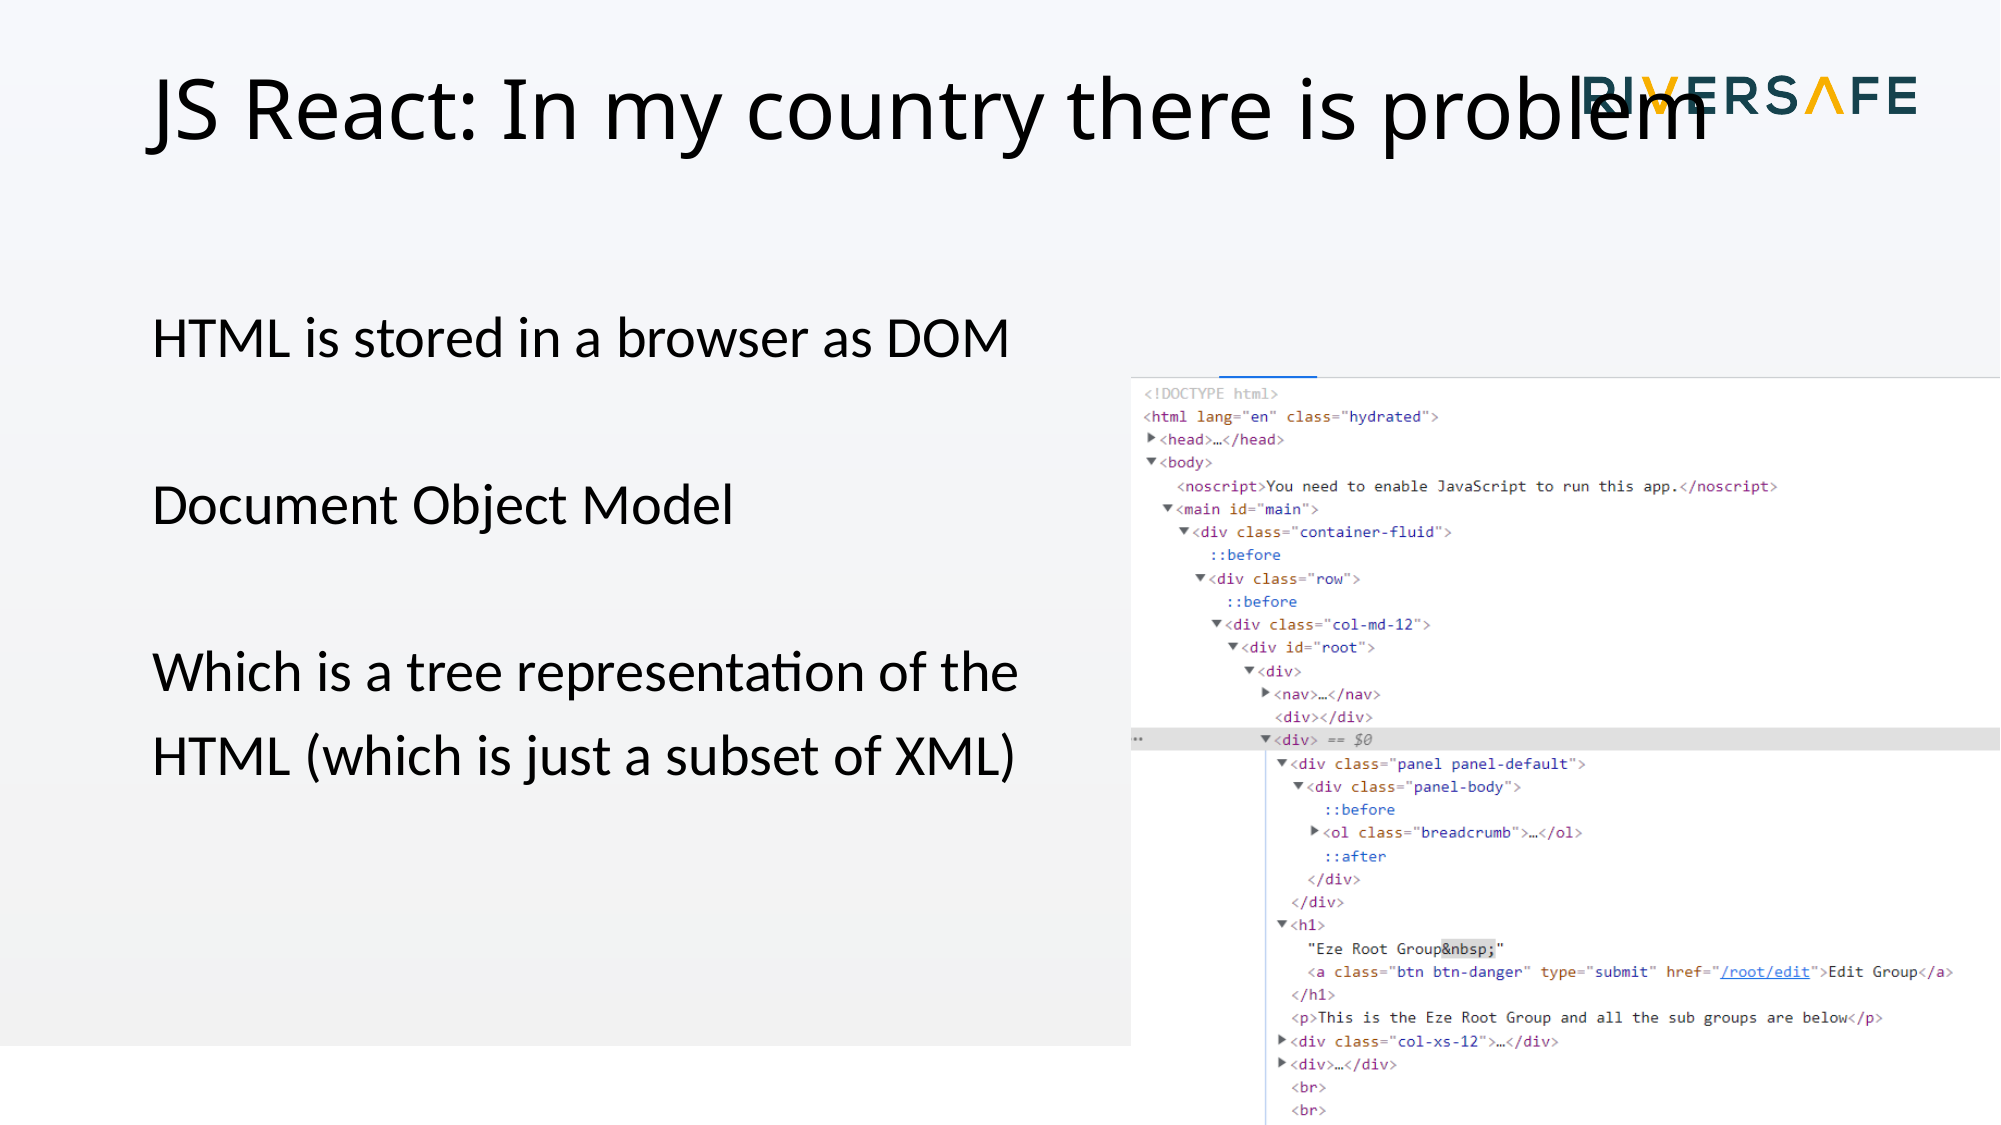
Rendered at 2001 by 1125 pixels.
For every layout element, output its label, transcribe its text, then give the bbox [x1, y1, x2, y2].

list HTML is stored in a browser as DOM Document Object Model Which is a tree representation of the HTML (which is just a subset of XML) [137, 299, 1863, 1066]
picture [1863, 75, 1916, 115]
title JS React: In my country there is problem [137, 59, 1863, 278]
picture [1131, 376, 2000, 1125]
